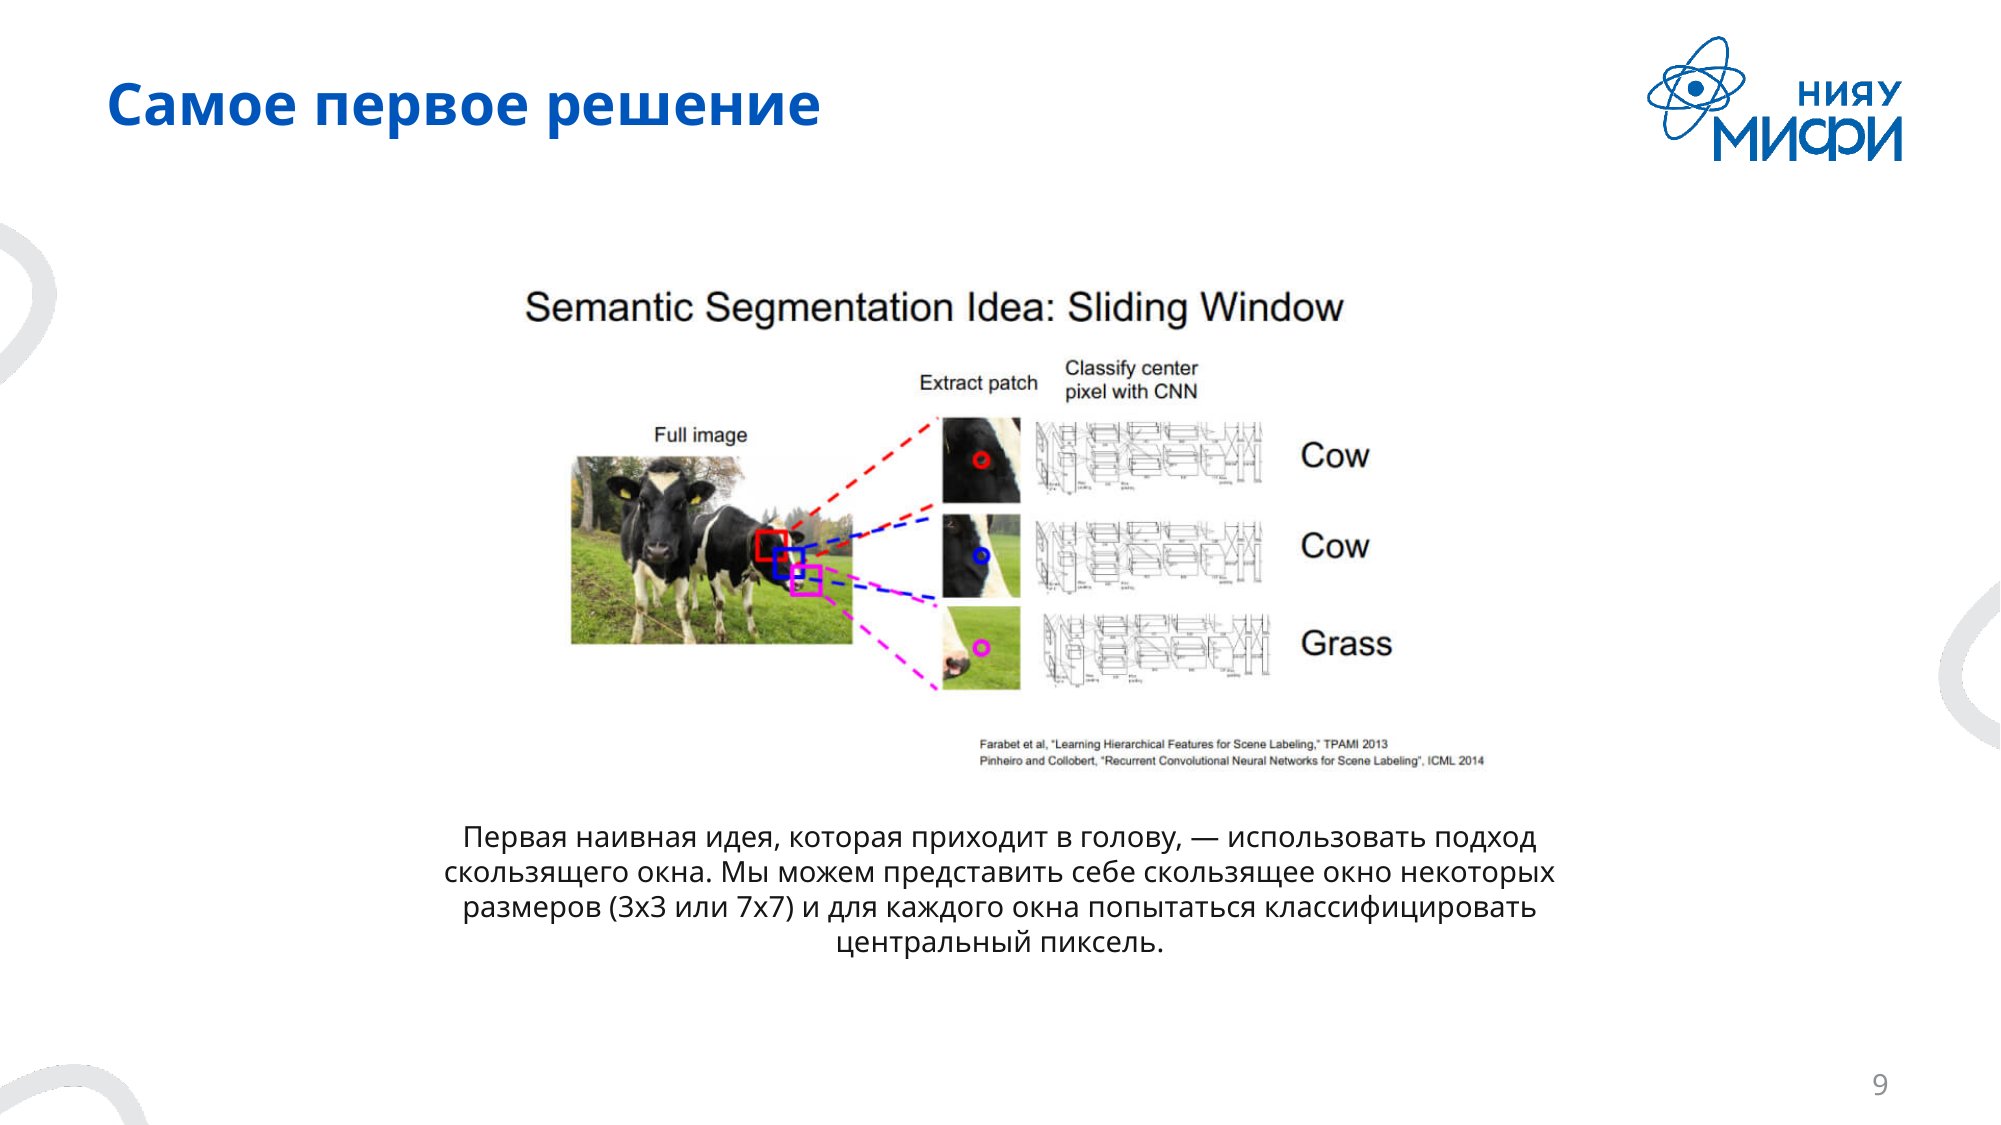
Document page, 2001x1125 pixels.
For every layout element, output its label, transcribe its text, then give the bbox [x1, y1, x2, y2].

text_box Первая наивная идея, которая приходит в голову, — использовать подход скользящего окна. Мы можем представить себе скользящее окно некоторых размеров (3x3 или 7x7) и для каждого окна попытаться классифицировать центральный пиксель. [397, 810, 1603, 966]
picture [0, 208, 122, 456]
picture [1637, 27, 1910, 173]
picture [481, 247, 1521, 774]
title Самое первое решение [91, 58, 1601, 145]
picture [1919, 554, 2001, 767]
picture [0, 1032, 162, 1125]
